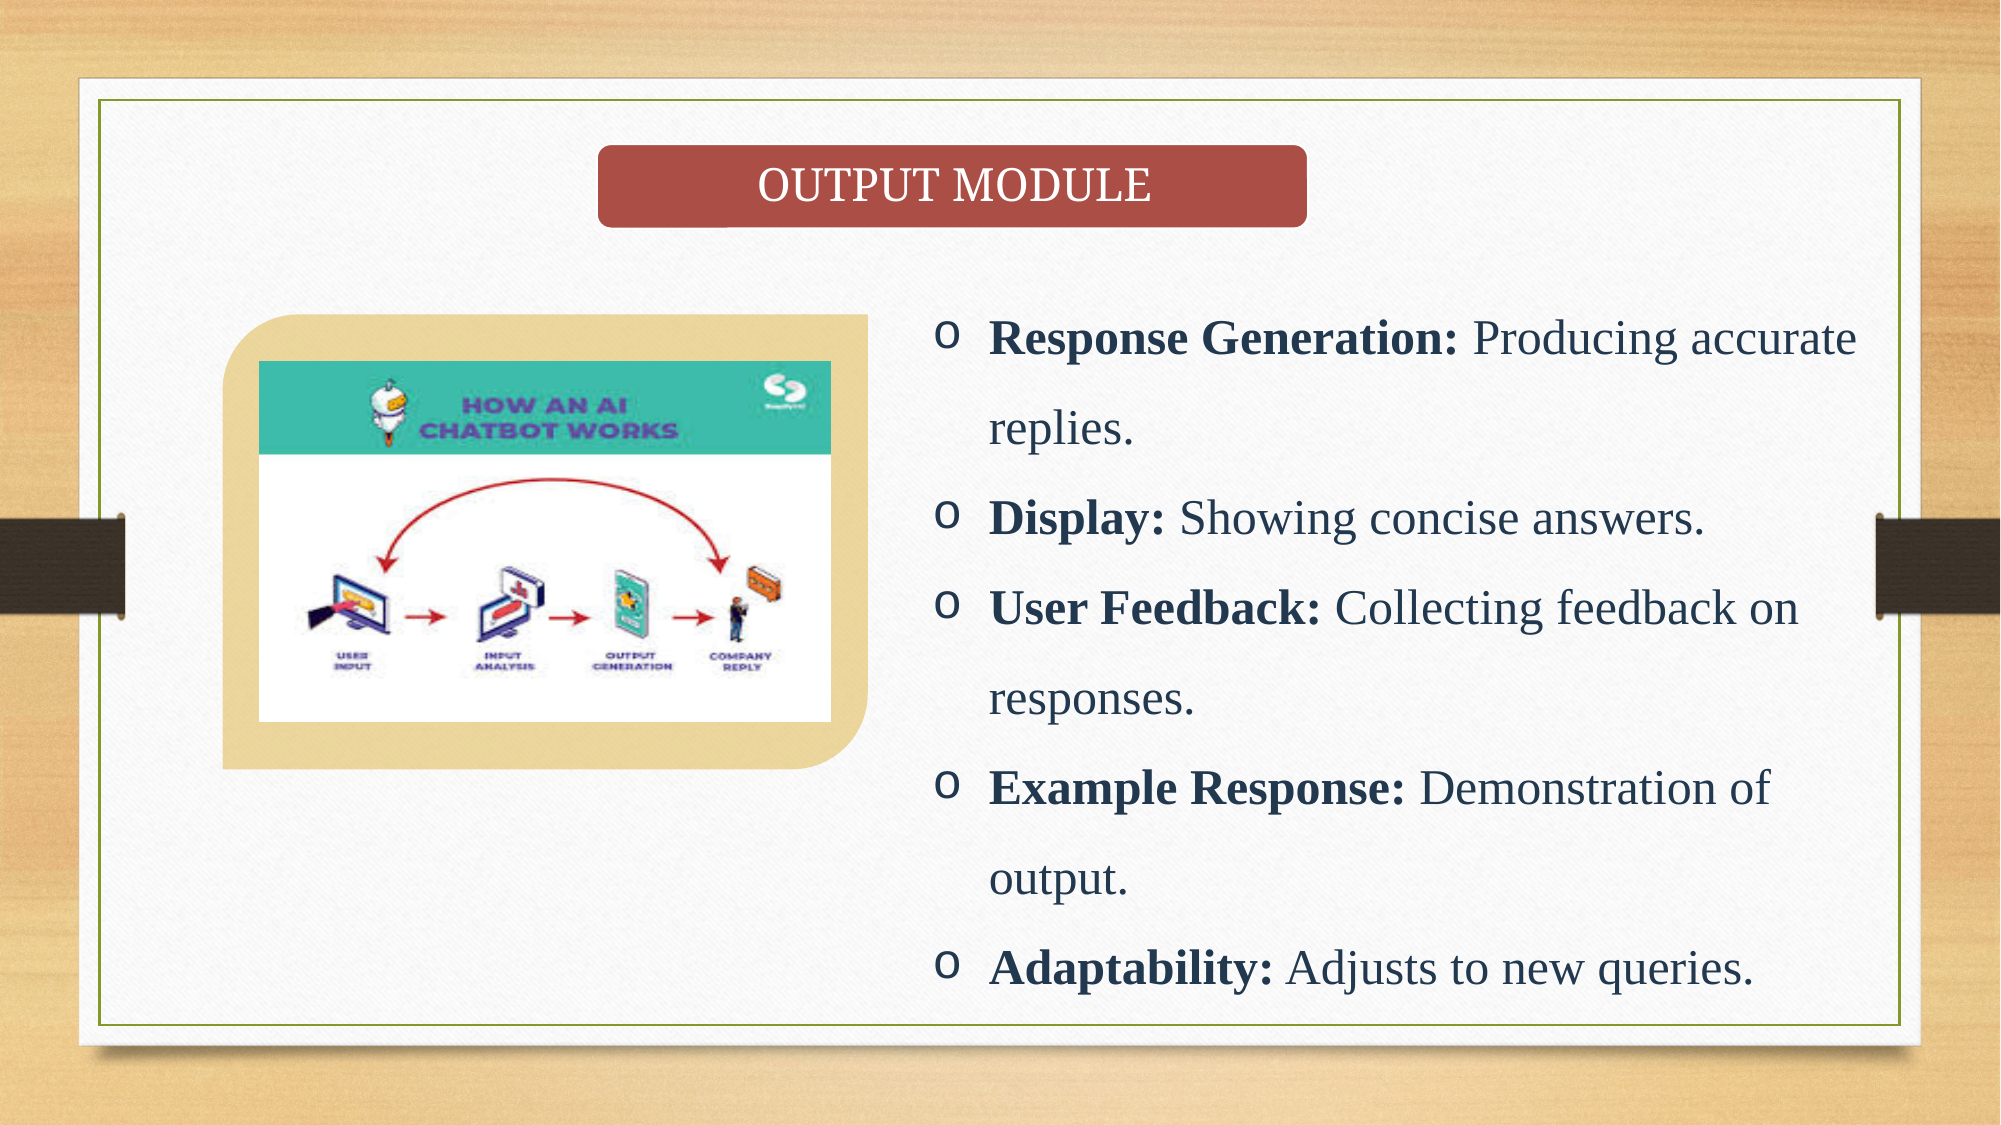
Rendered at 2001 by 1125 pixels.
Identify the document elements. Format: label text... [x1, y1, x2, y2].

picture [0, 0, 2001, 1125]
text_box Response Generation: Producing accurate replies. Display: Showing concise answers. User Feedback: Collecting feedback on responses. Example Response: Demonstration of output. Adaptability: Adjusts to new queries. [917, 267, 1912, 1093]
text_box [596, 143, 1309, 230]
text_box [222, 314, 868, 770]
